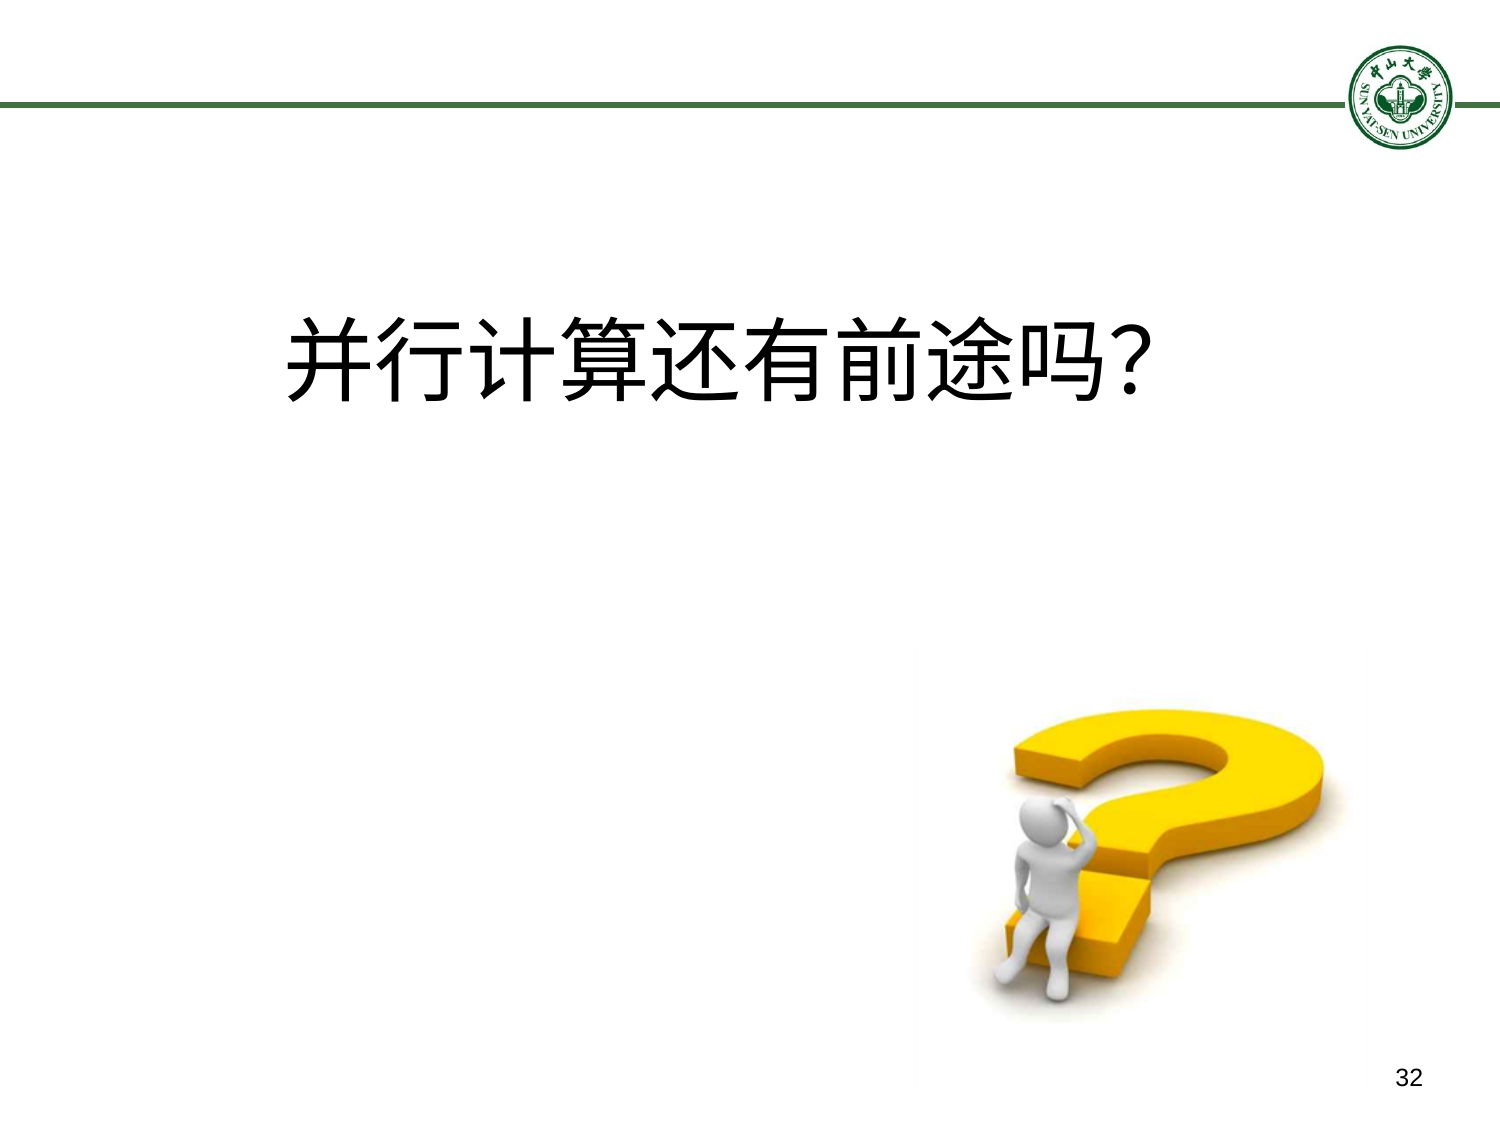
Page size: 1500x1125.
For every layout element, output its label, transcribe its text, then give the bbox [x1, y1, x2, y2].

title 并行计算还有前途吗？ 巨型机的性能可以持续提升吗？ [77, 302, 1407, 693]
picture [1345, 42, 1455, 152]
picture [915, 642, 1368, 1095]
